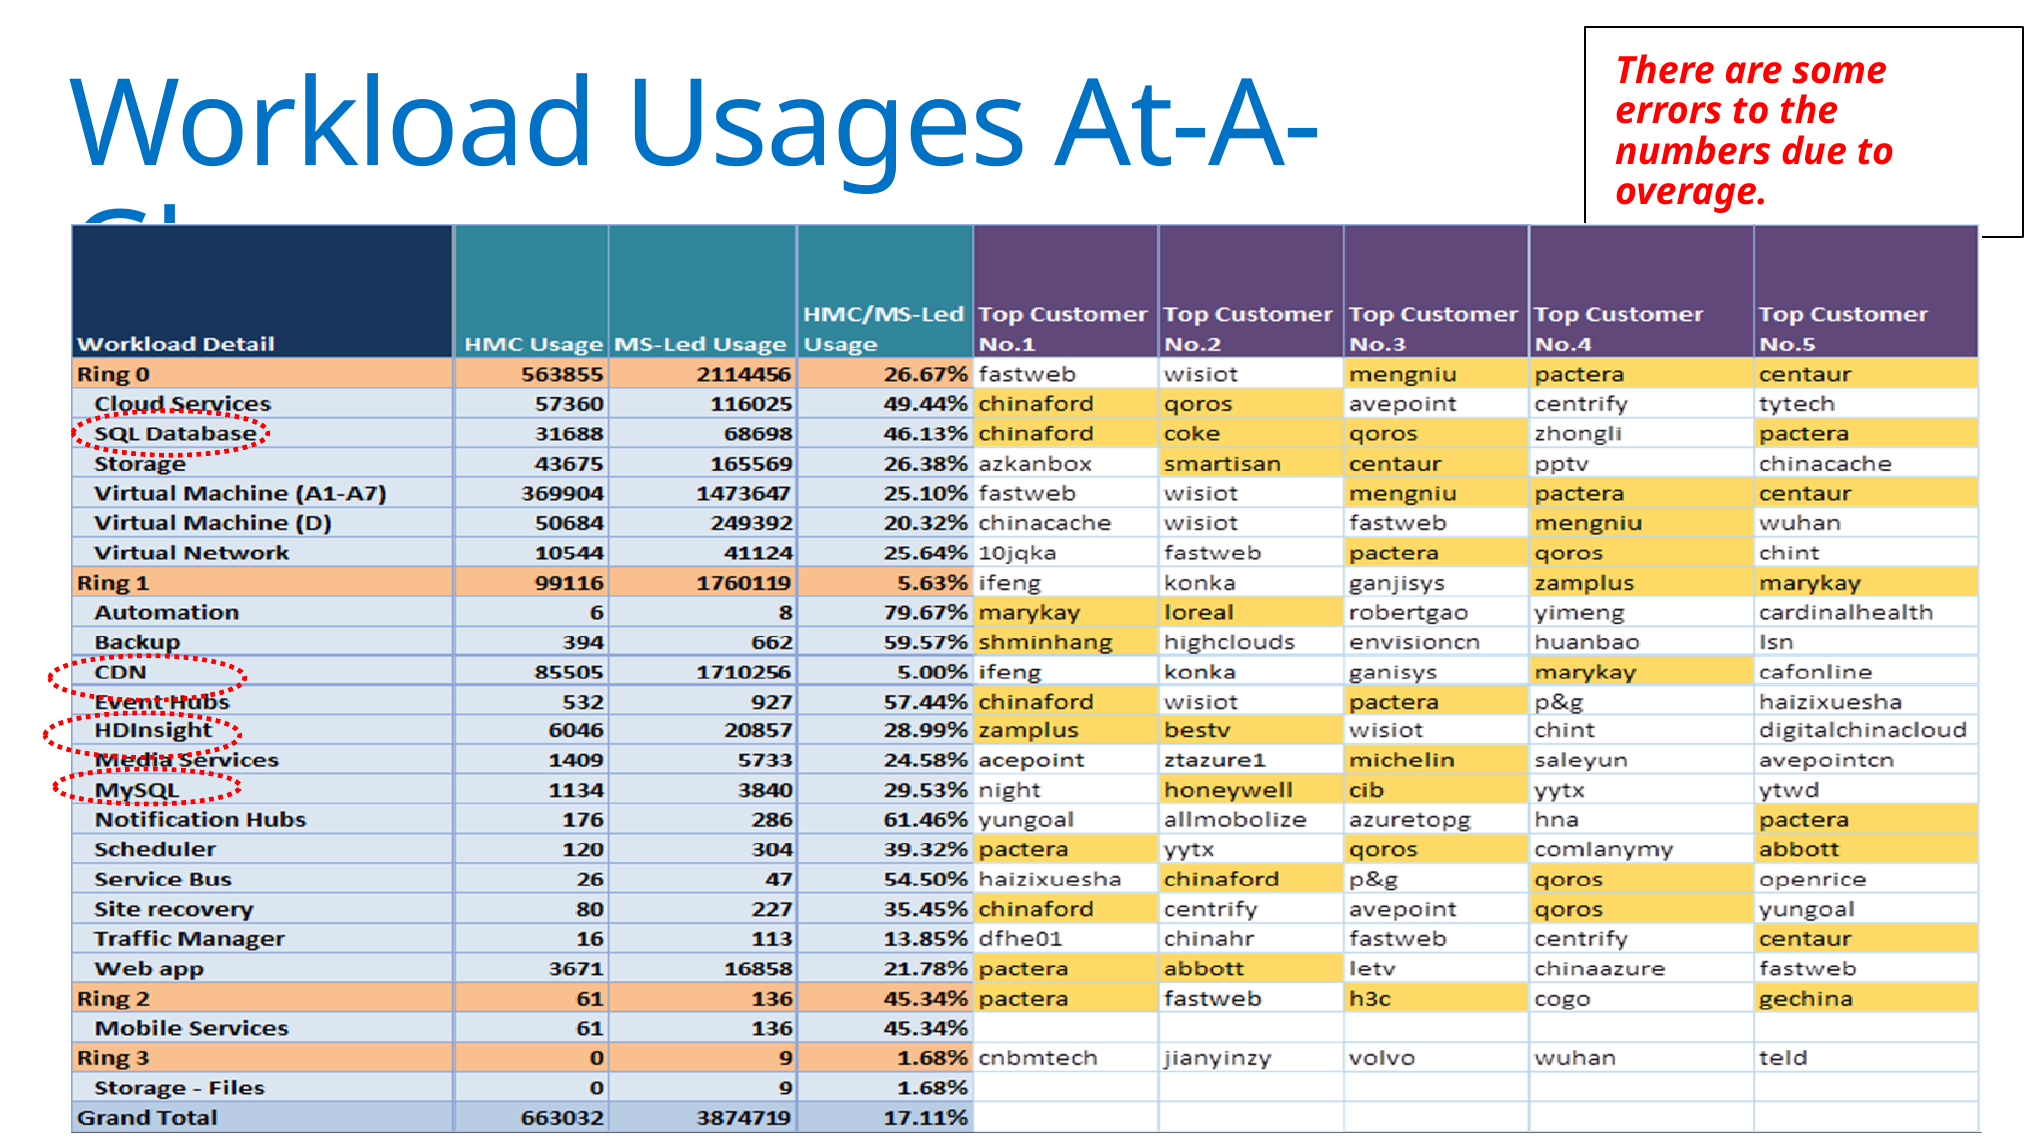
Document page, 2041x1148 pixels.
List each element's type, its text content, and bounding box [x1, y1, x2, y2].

title Workload Usages At-A-Glance [45, 43, 1584, 224]
picture [70, 223, 1982, 1133]
text_box [44, 719, 70, 751]
text_box [53, 776, 70, 797]
text_box [49, 663, 70, 693]
text_box There are some errors to the numbers due to overage. [1584, 26, 2024, 238]
